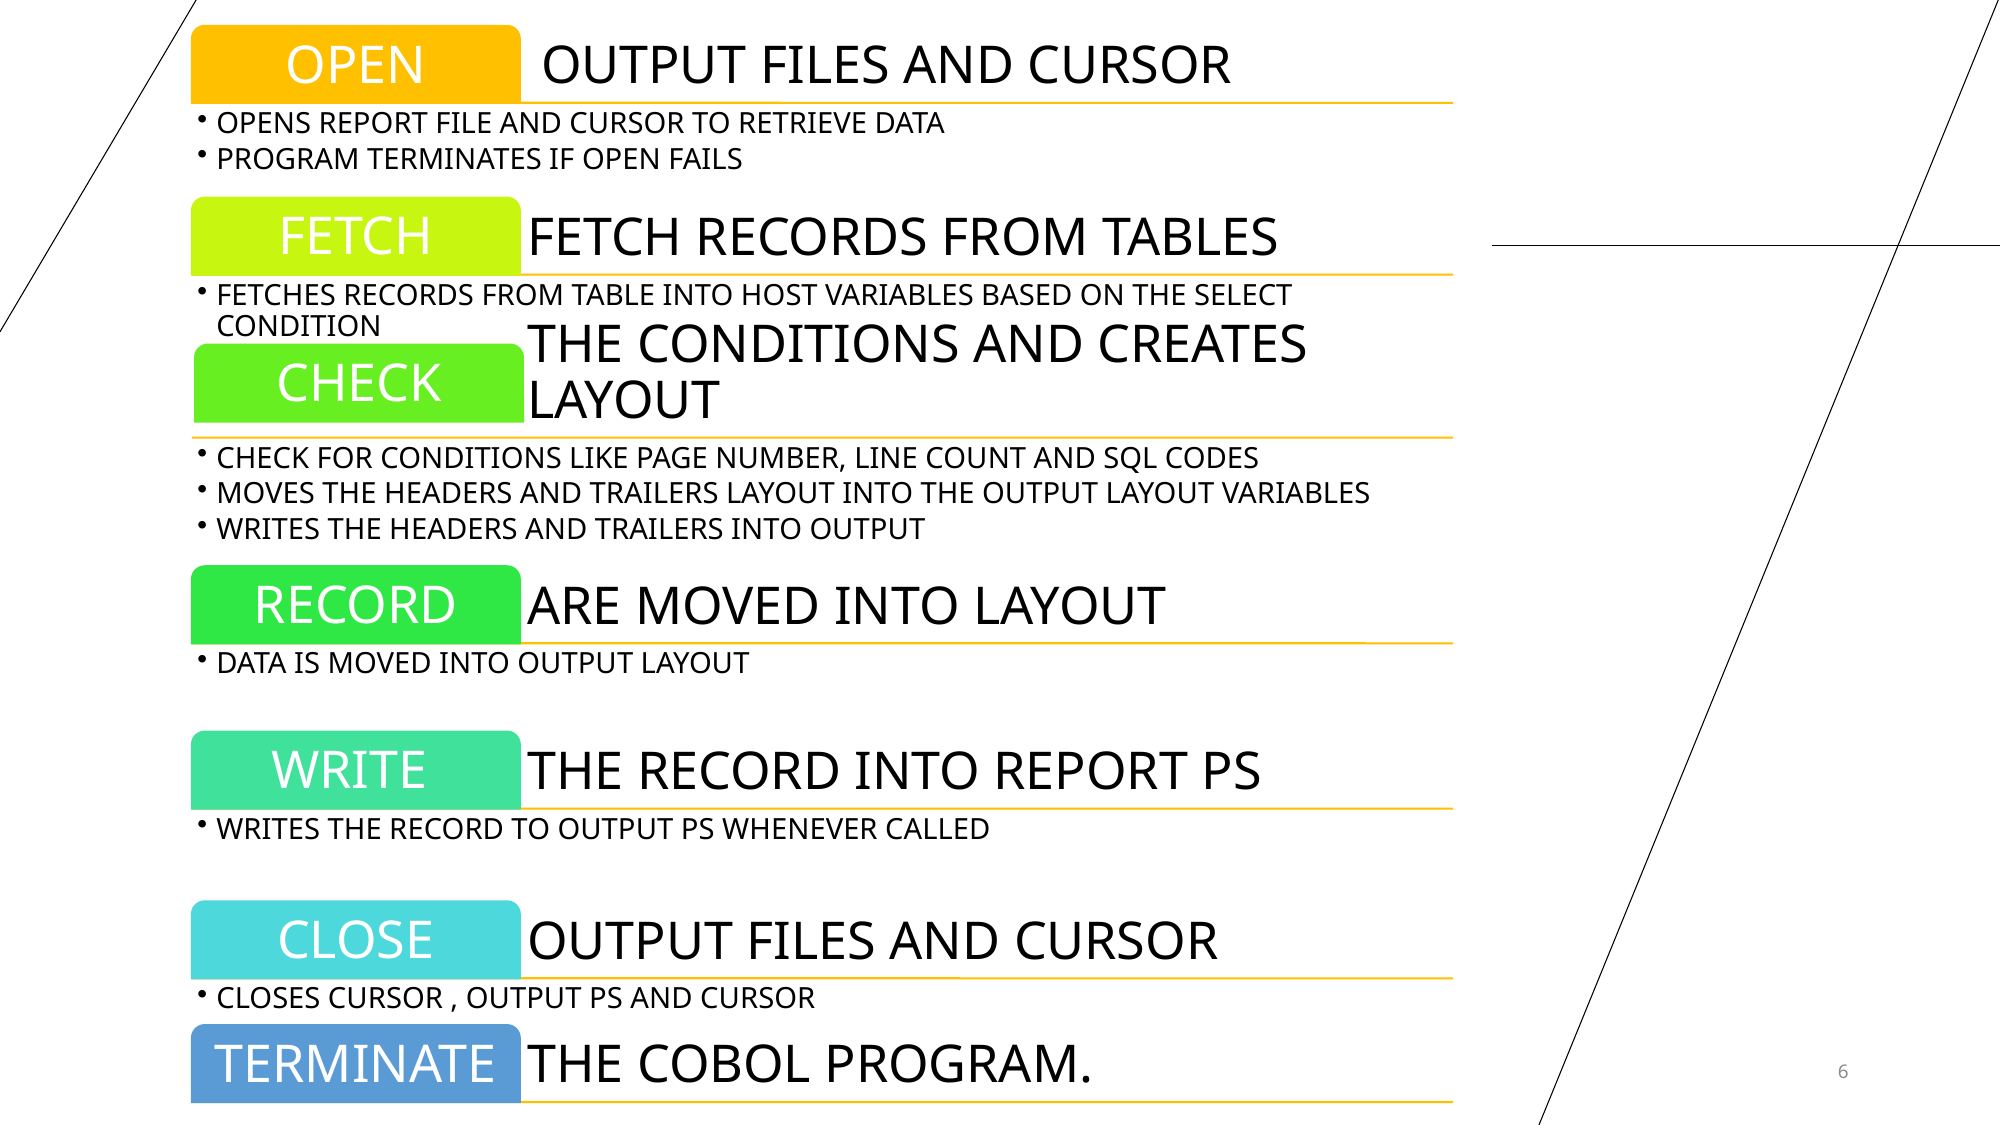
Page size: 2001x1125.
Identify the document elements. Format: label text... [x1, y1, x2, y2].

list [191, 25, 1454, 1103]
slide_number 6 [1701, 1042, 1864, 1103]
